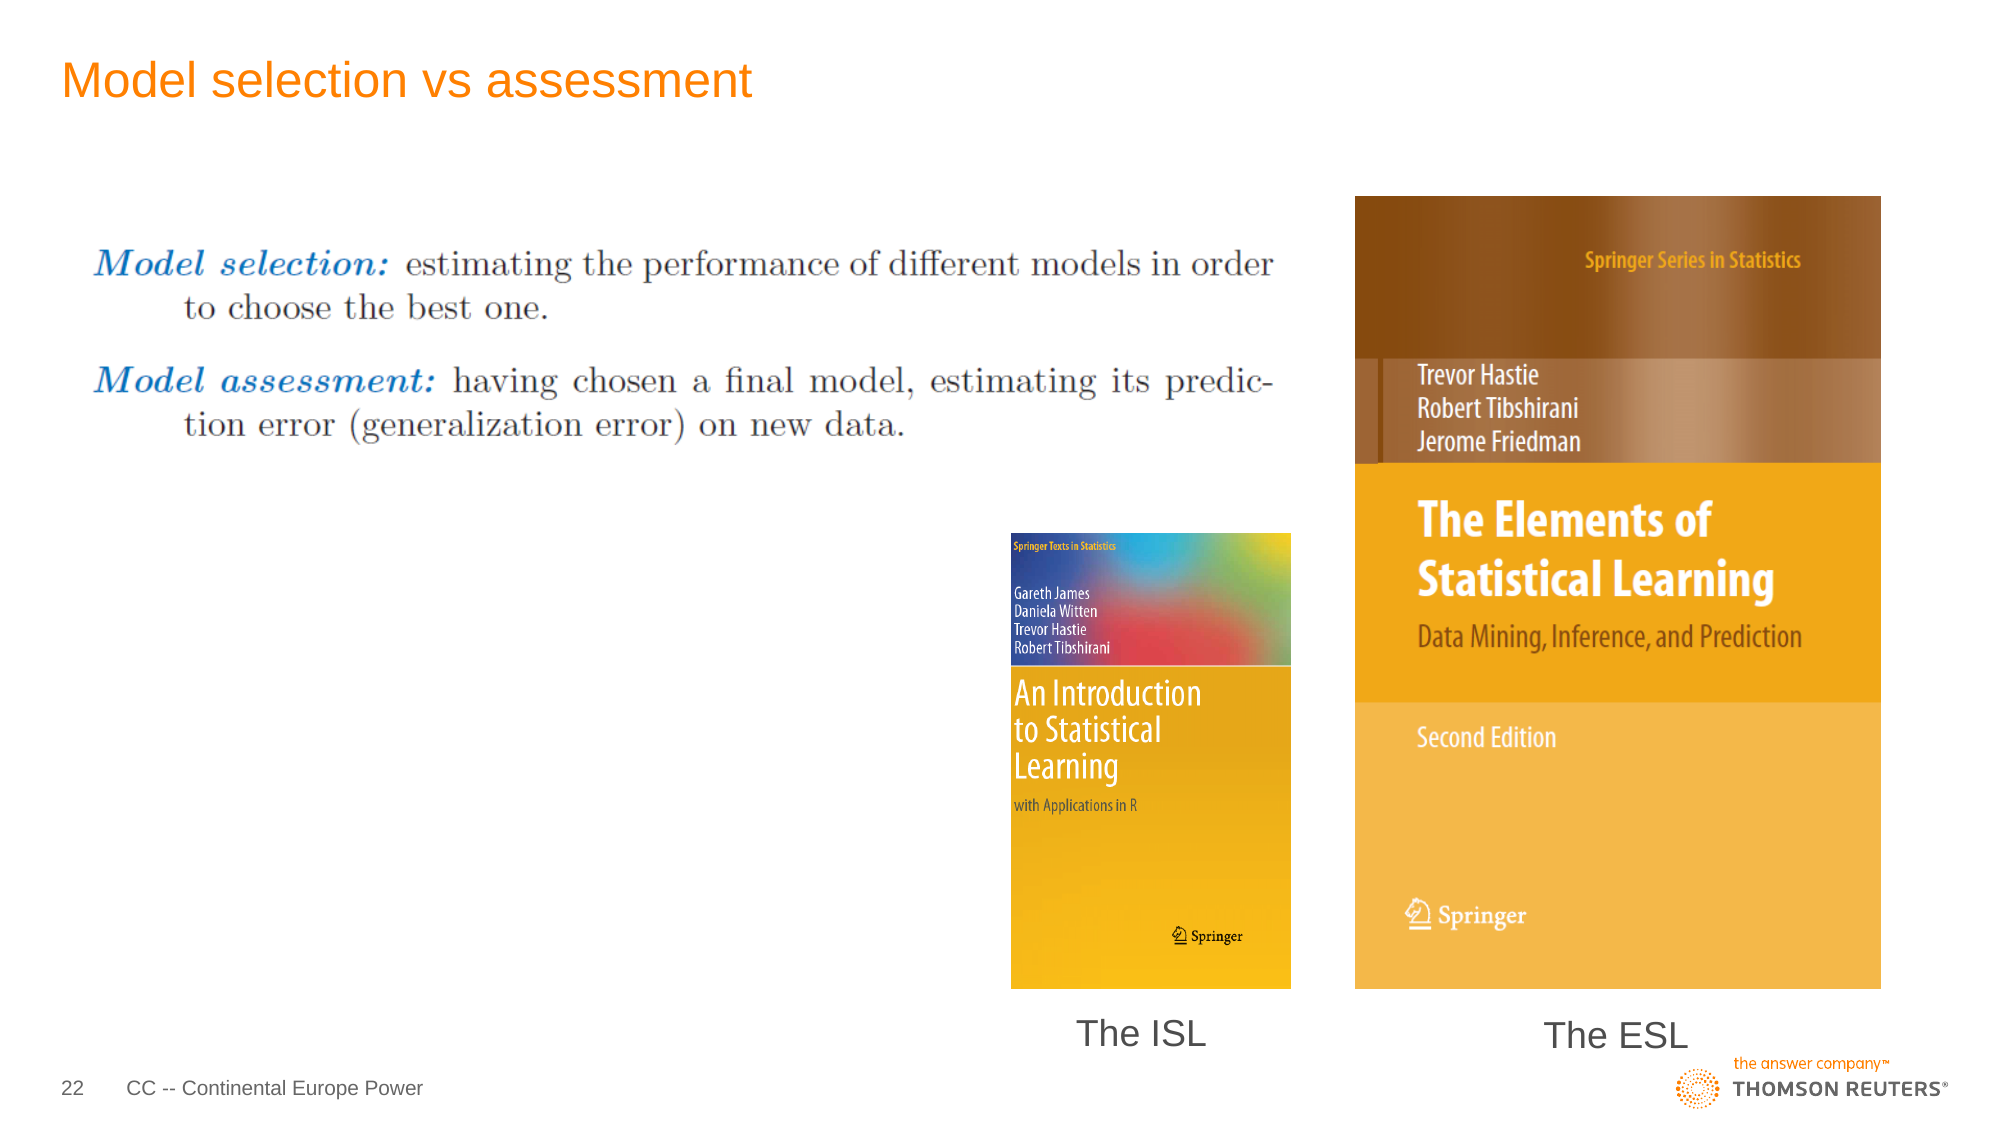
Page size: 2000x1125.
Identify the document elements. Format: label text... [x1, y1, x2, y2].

picture [1355, 195, 1882, 990]
picture [49, 218, 1291, 473]
picture [1011, 532, 1291, 990]
text_box The ESL [1543, 997, 1694, 1064]
footer CC -- Continental Europe Power [126, 1074, 1000, 1125]
text_box The ISL [1075, 997, 1226, 1062]
slide_number 22 [61, 1074, 125, 1125]
title Model selection vs assessment [61, 47, 1750, 118]
